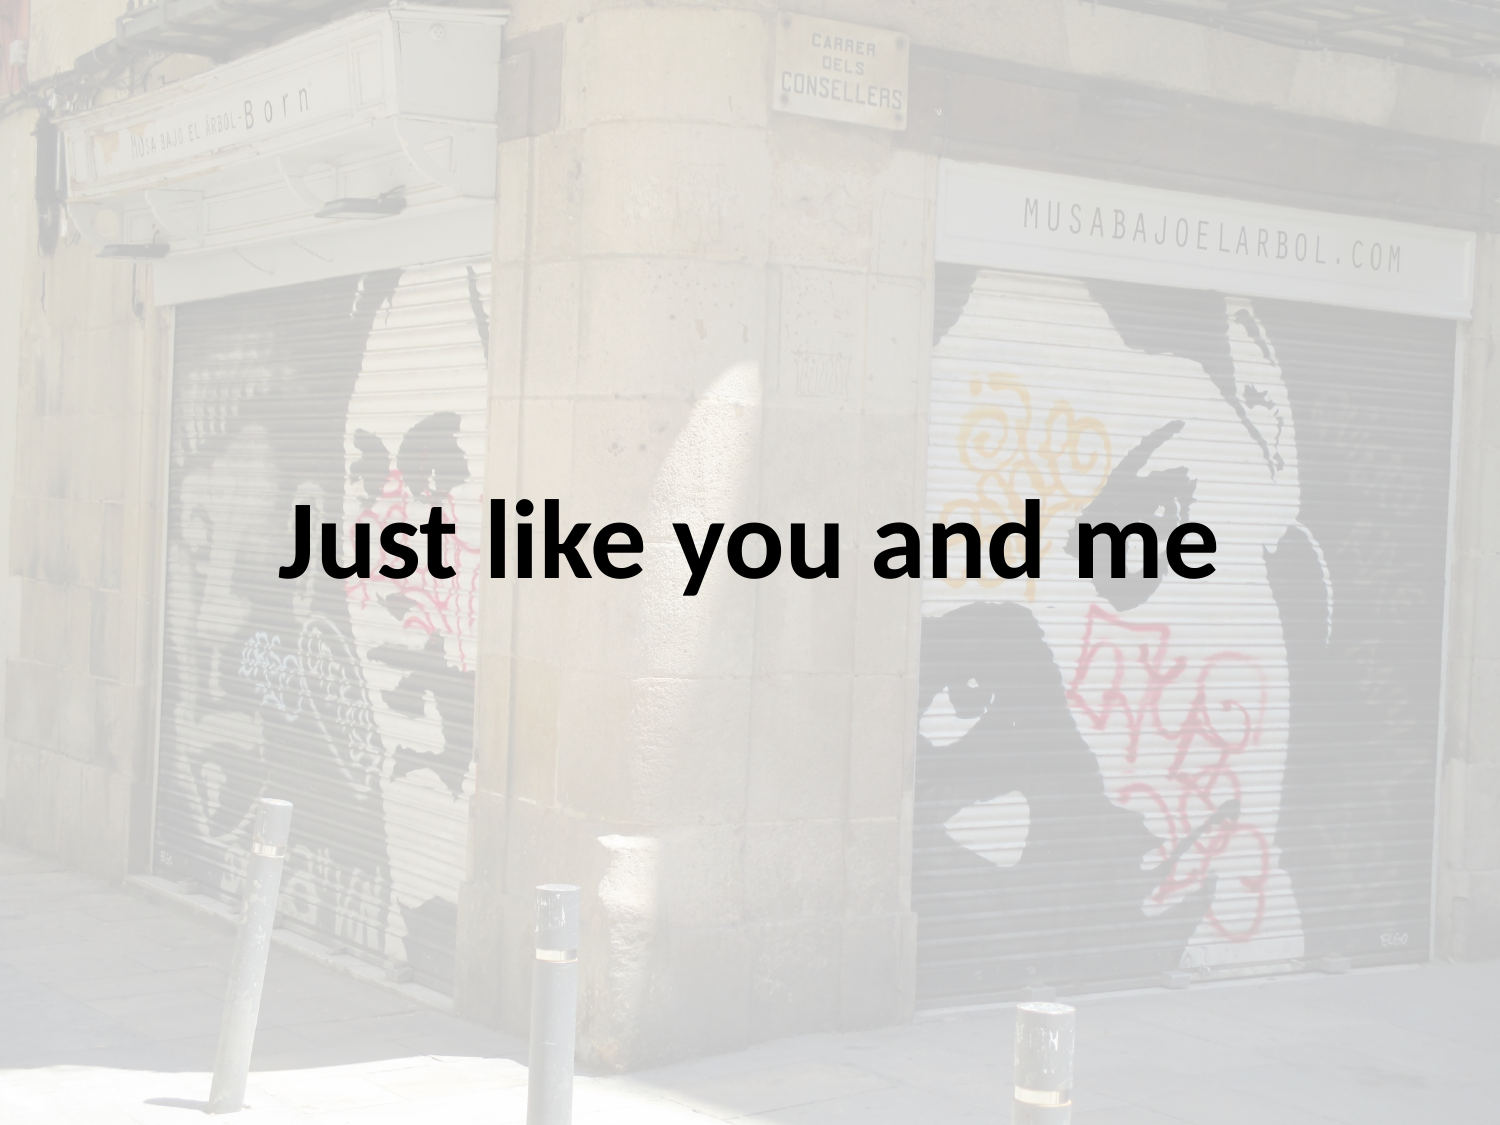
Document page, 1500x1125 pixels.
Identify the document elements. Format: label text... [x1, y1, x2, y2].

text_box [0, 0, 1500, 1125]
list Just like you and me [75, 262, 1425, 1005]
